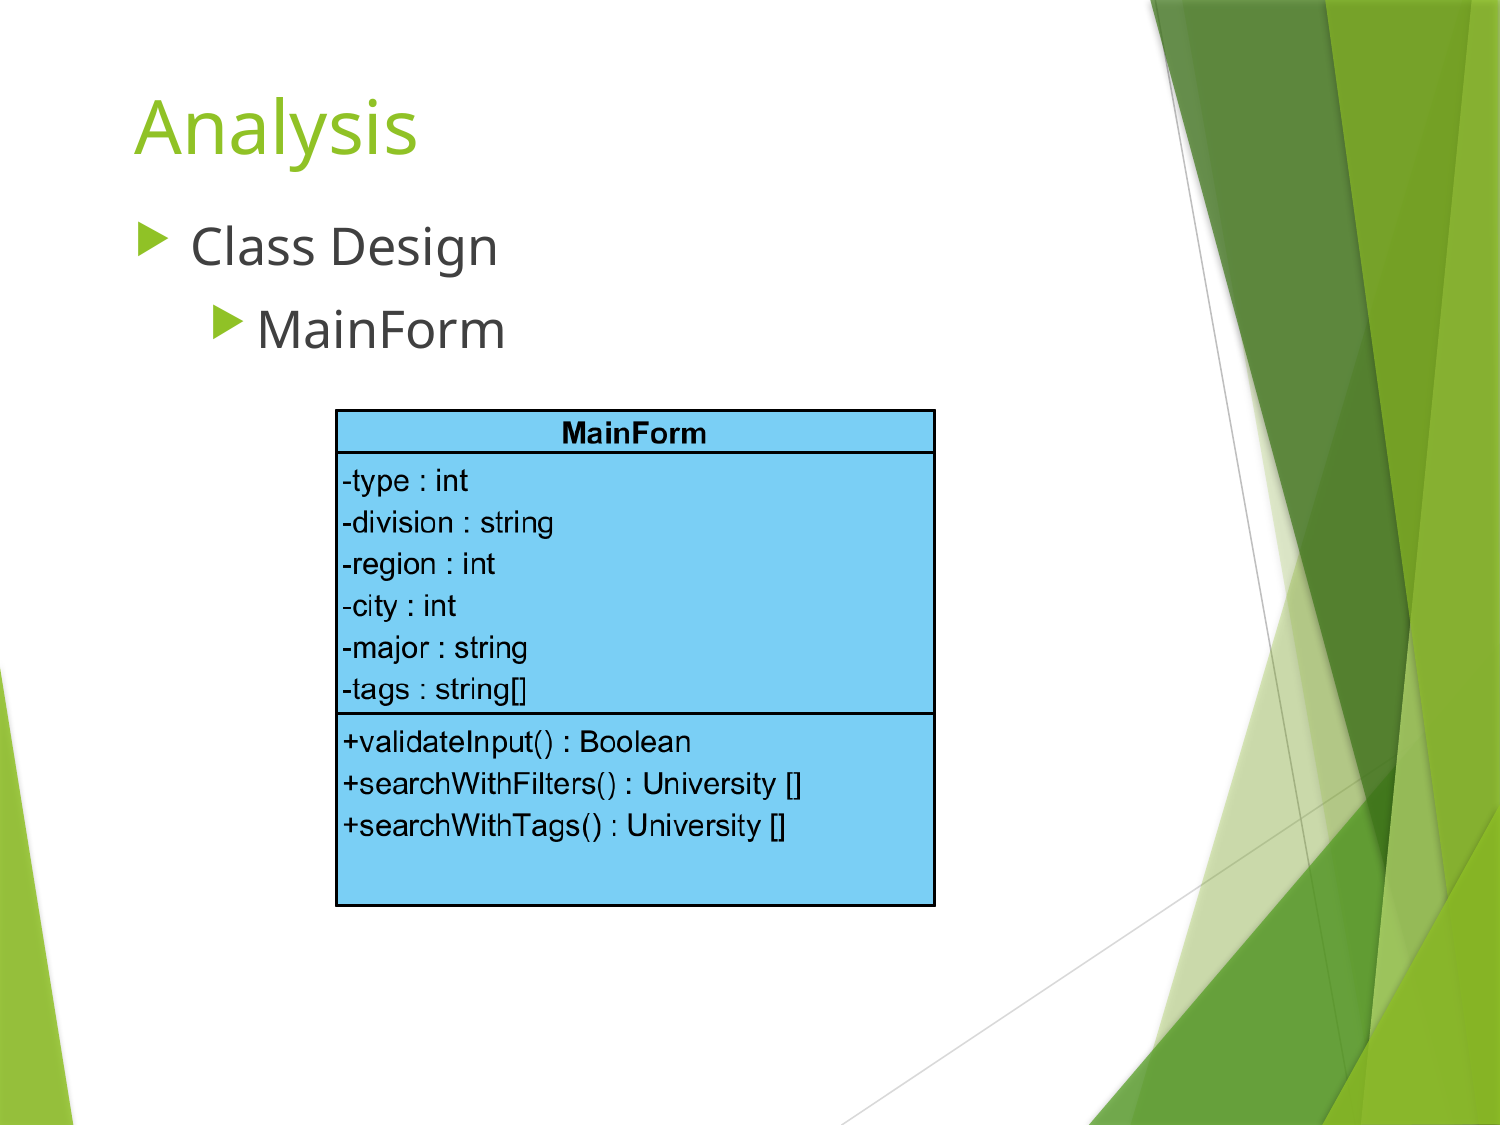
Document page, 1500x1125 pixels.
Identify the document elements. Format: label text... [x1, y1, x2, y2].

title Analysis [119, 71, 1161, 205]
picture [302, 392, 945, 945]
list Class Design MainForm [119, 205, 1179, 945]
